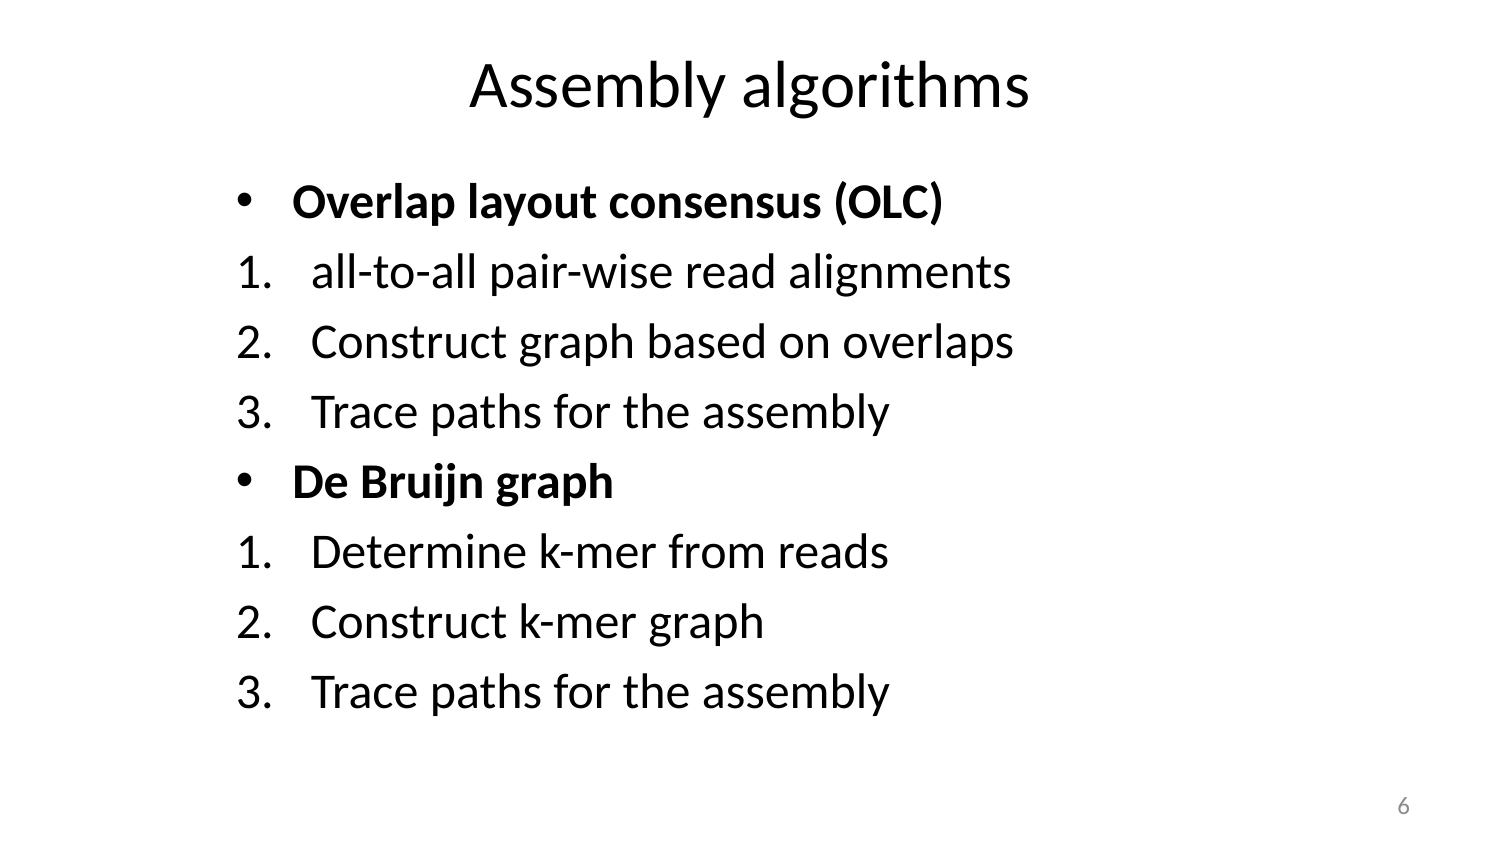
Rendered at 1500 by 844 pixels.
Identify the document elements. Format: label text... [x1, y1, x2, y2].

list Overlap layout consensus (OLC) all-to-all pair-wise read alignments Construct graph based on overlaps Trace paths for the assembly De Bruijn graph Determine k-mer from reads Construct k-mer graph Trace paths for the assembly [220, 161, 1312, 759]
slide_number 6 [1074, 782, 1425, 827]
title Assembly algorithms [75, 33, 1425, 129]
